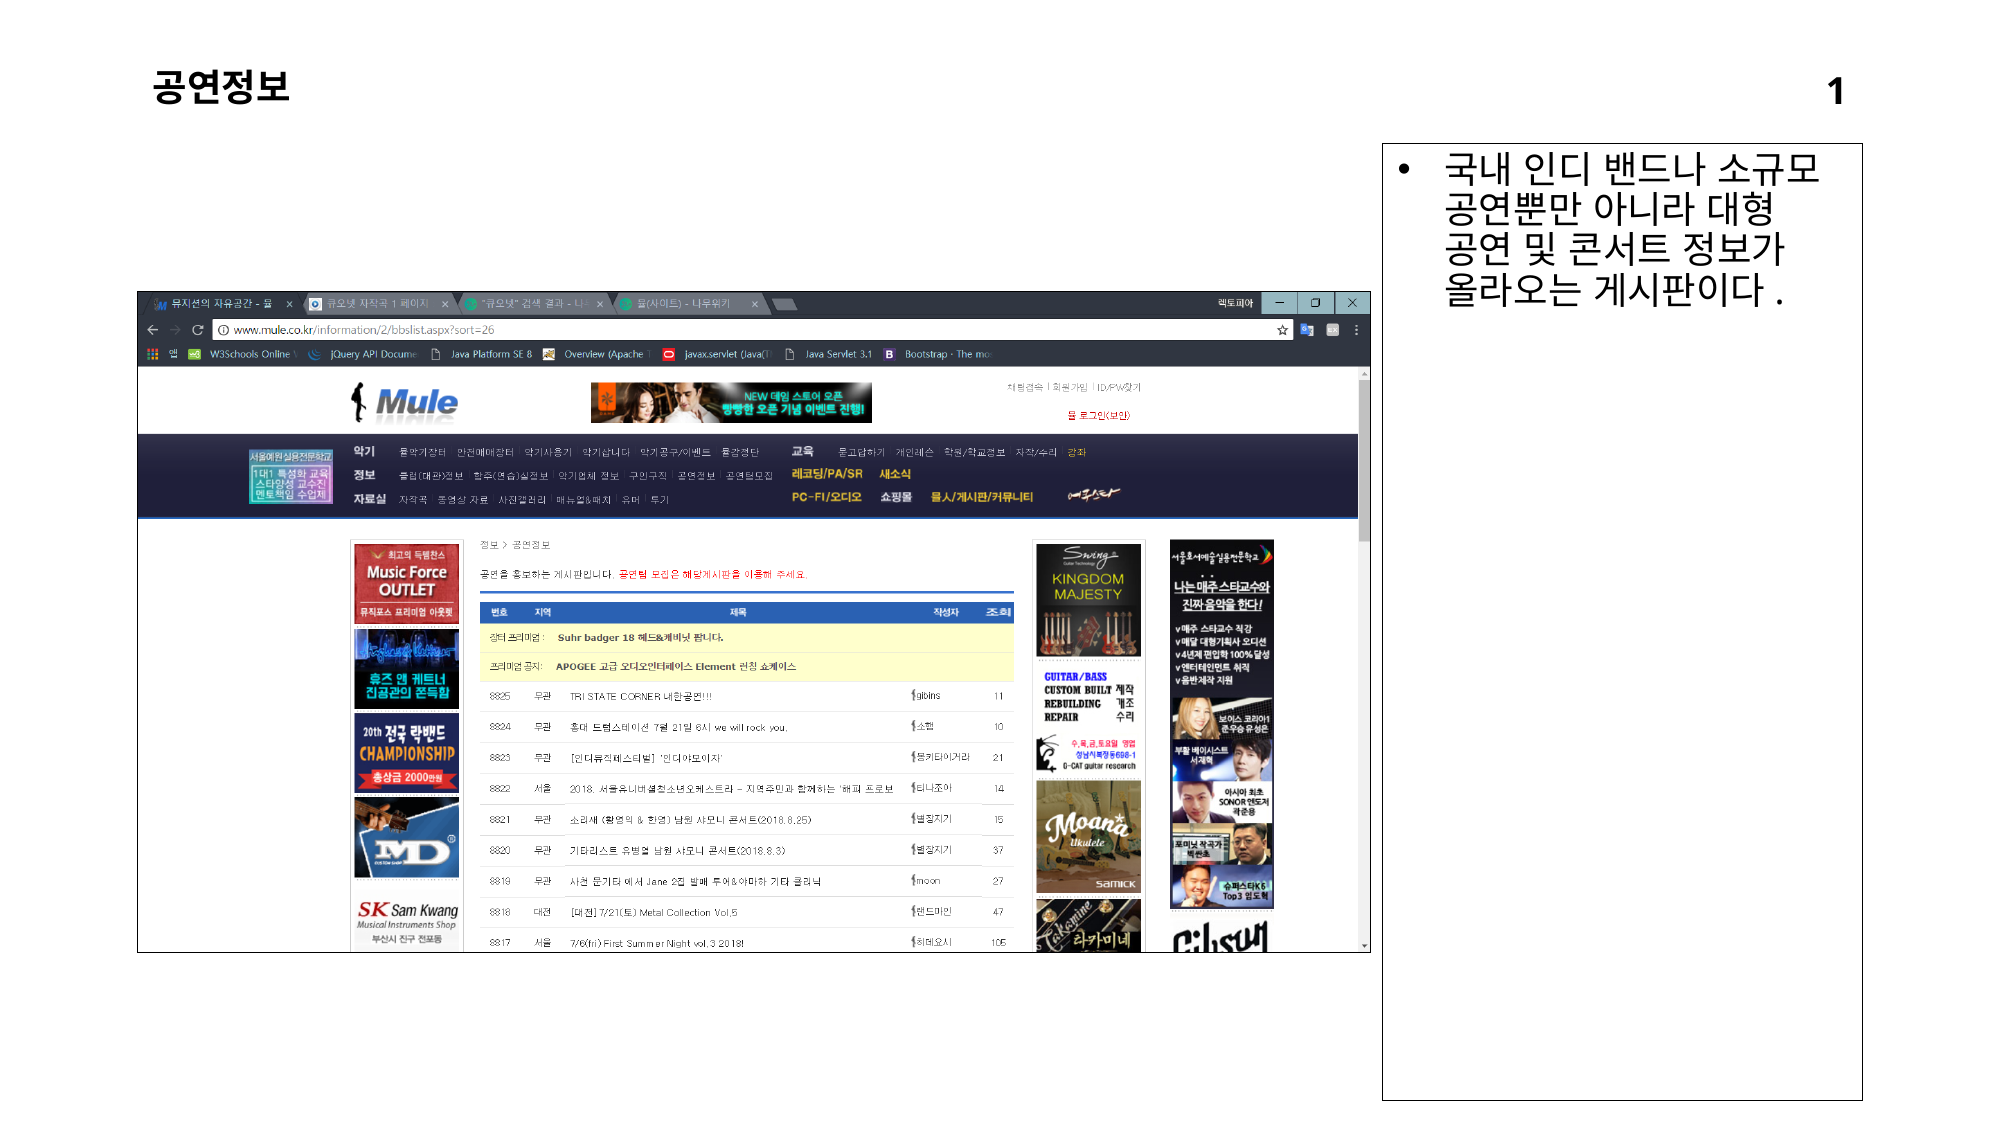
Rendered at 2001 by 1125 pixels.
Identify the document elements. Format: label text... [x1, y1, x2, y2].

title 공연정보 [137, 59, 999, 120]
list 1 [999, 59, 1863, 120]
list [137, 291, 1371, 953]
list 국내 인디 밴드나 소규모 공연뿐만 아니라 대형 공연 및 콘서트 정보가 올라오는 게시판이다. [1382, 143, 1863, 1101]
